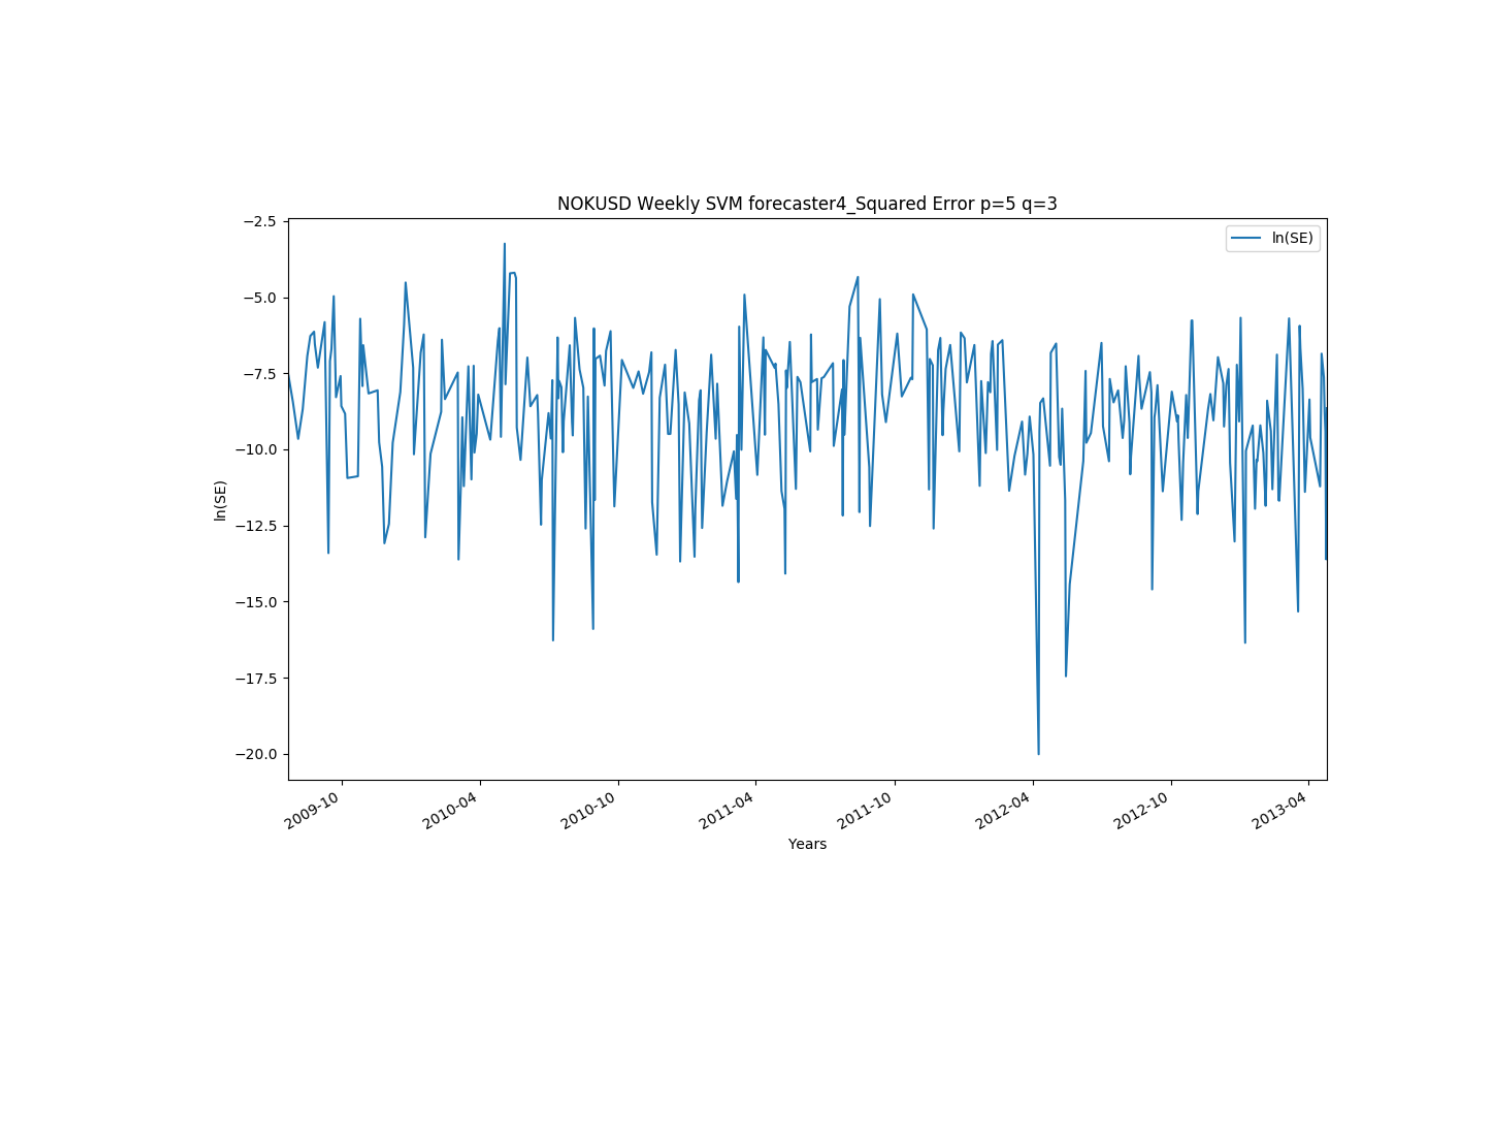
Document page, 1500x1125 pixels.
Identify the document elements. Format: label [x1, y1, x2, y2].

picture [119, 119, 1461, 946]
